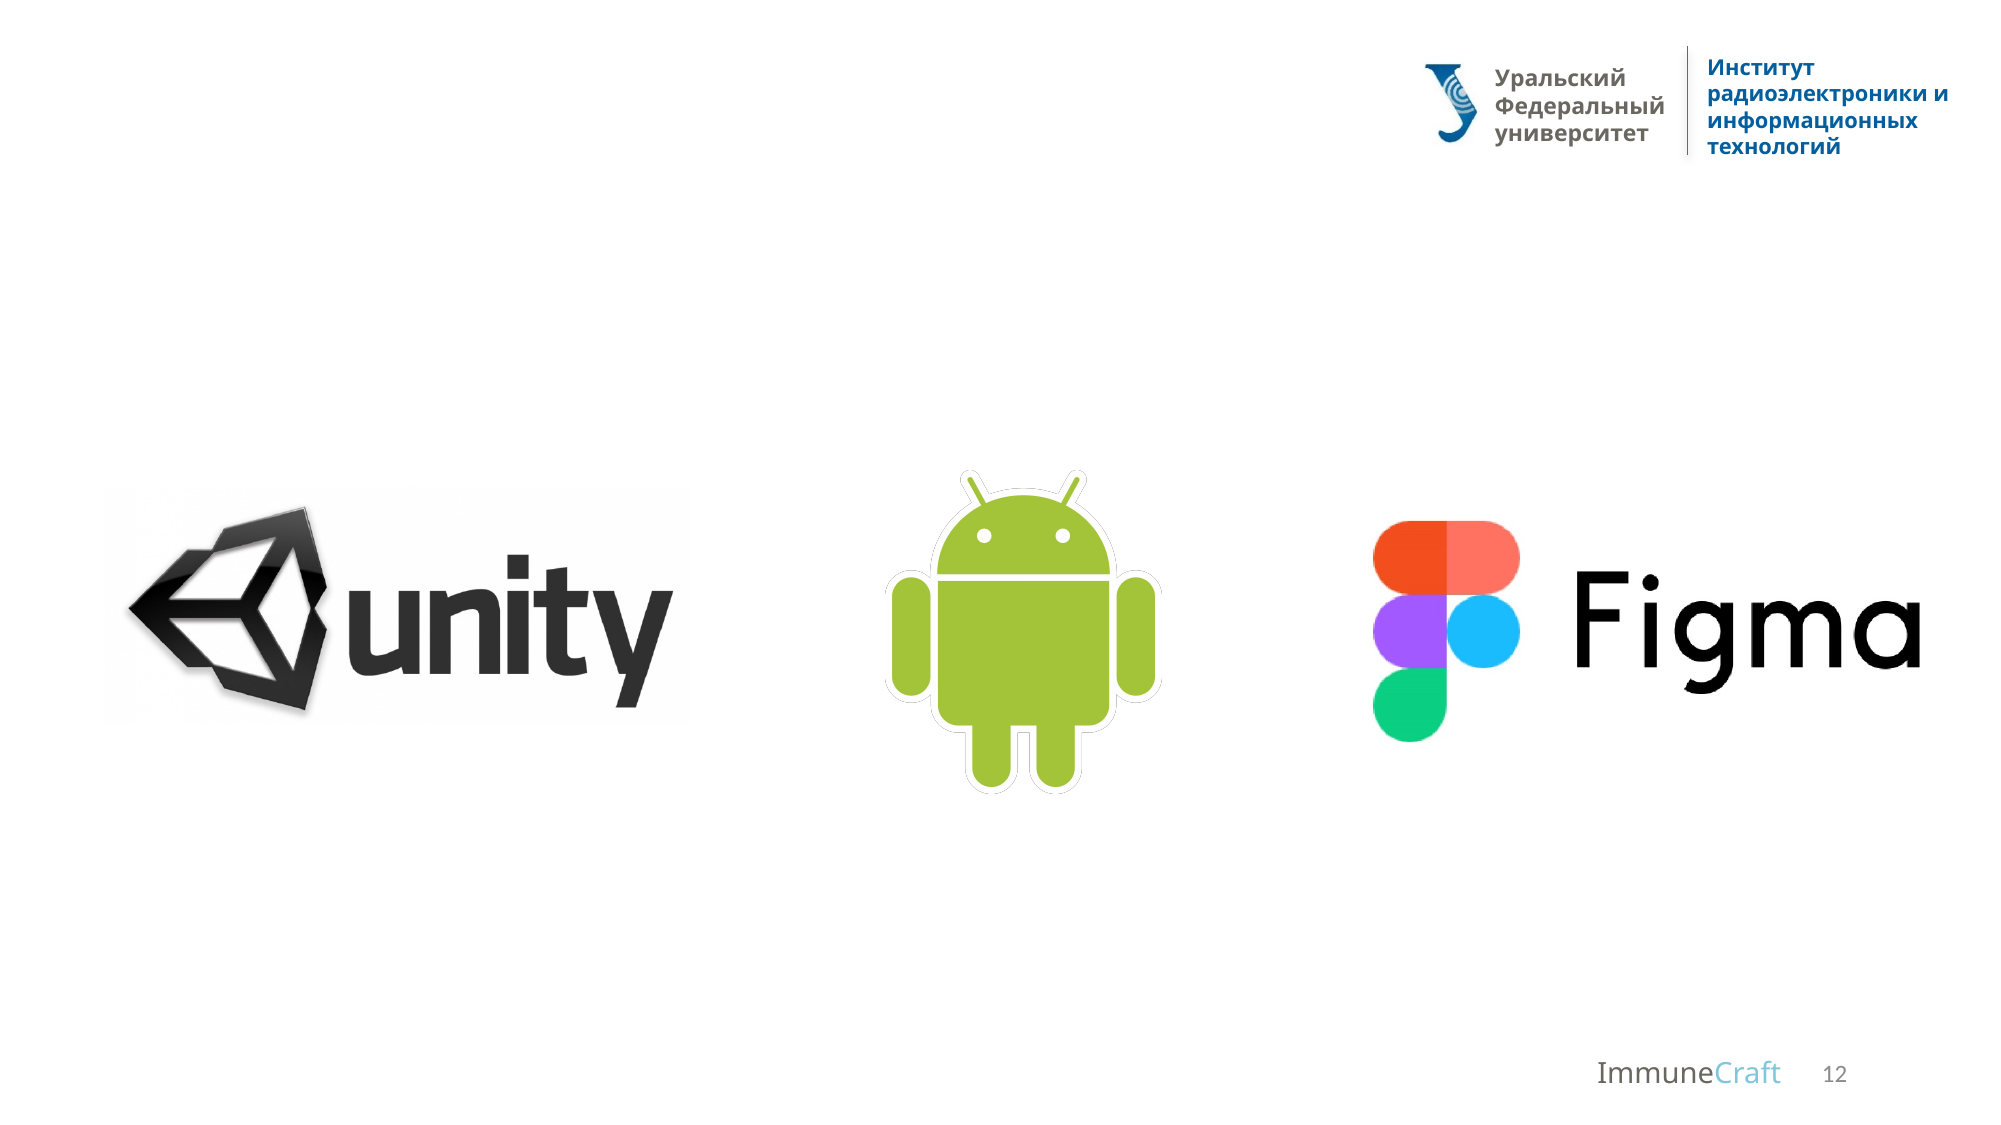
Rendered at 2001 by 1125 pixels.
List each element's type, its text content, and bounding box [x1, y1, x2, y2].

picture [885, 470, 1162, 795]
slide_number 12 [1412, 1042, 1863, 1103]
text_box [1419, 46, 2000, 168]
picture [104, 487, 690, 724]
picture [1357, 509, 1943, 755]
text_box ImmuneCraft [1582, 1044, 1839, 1105]
